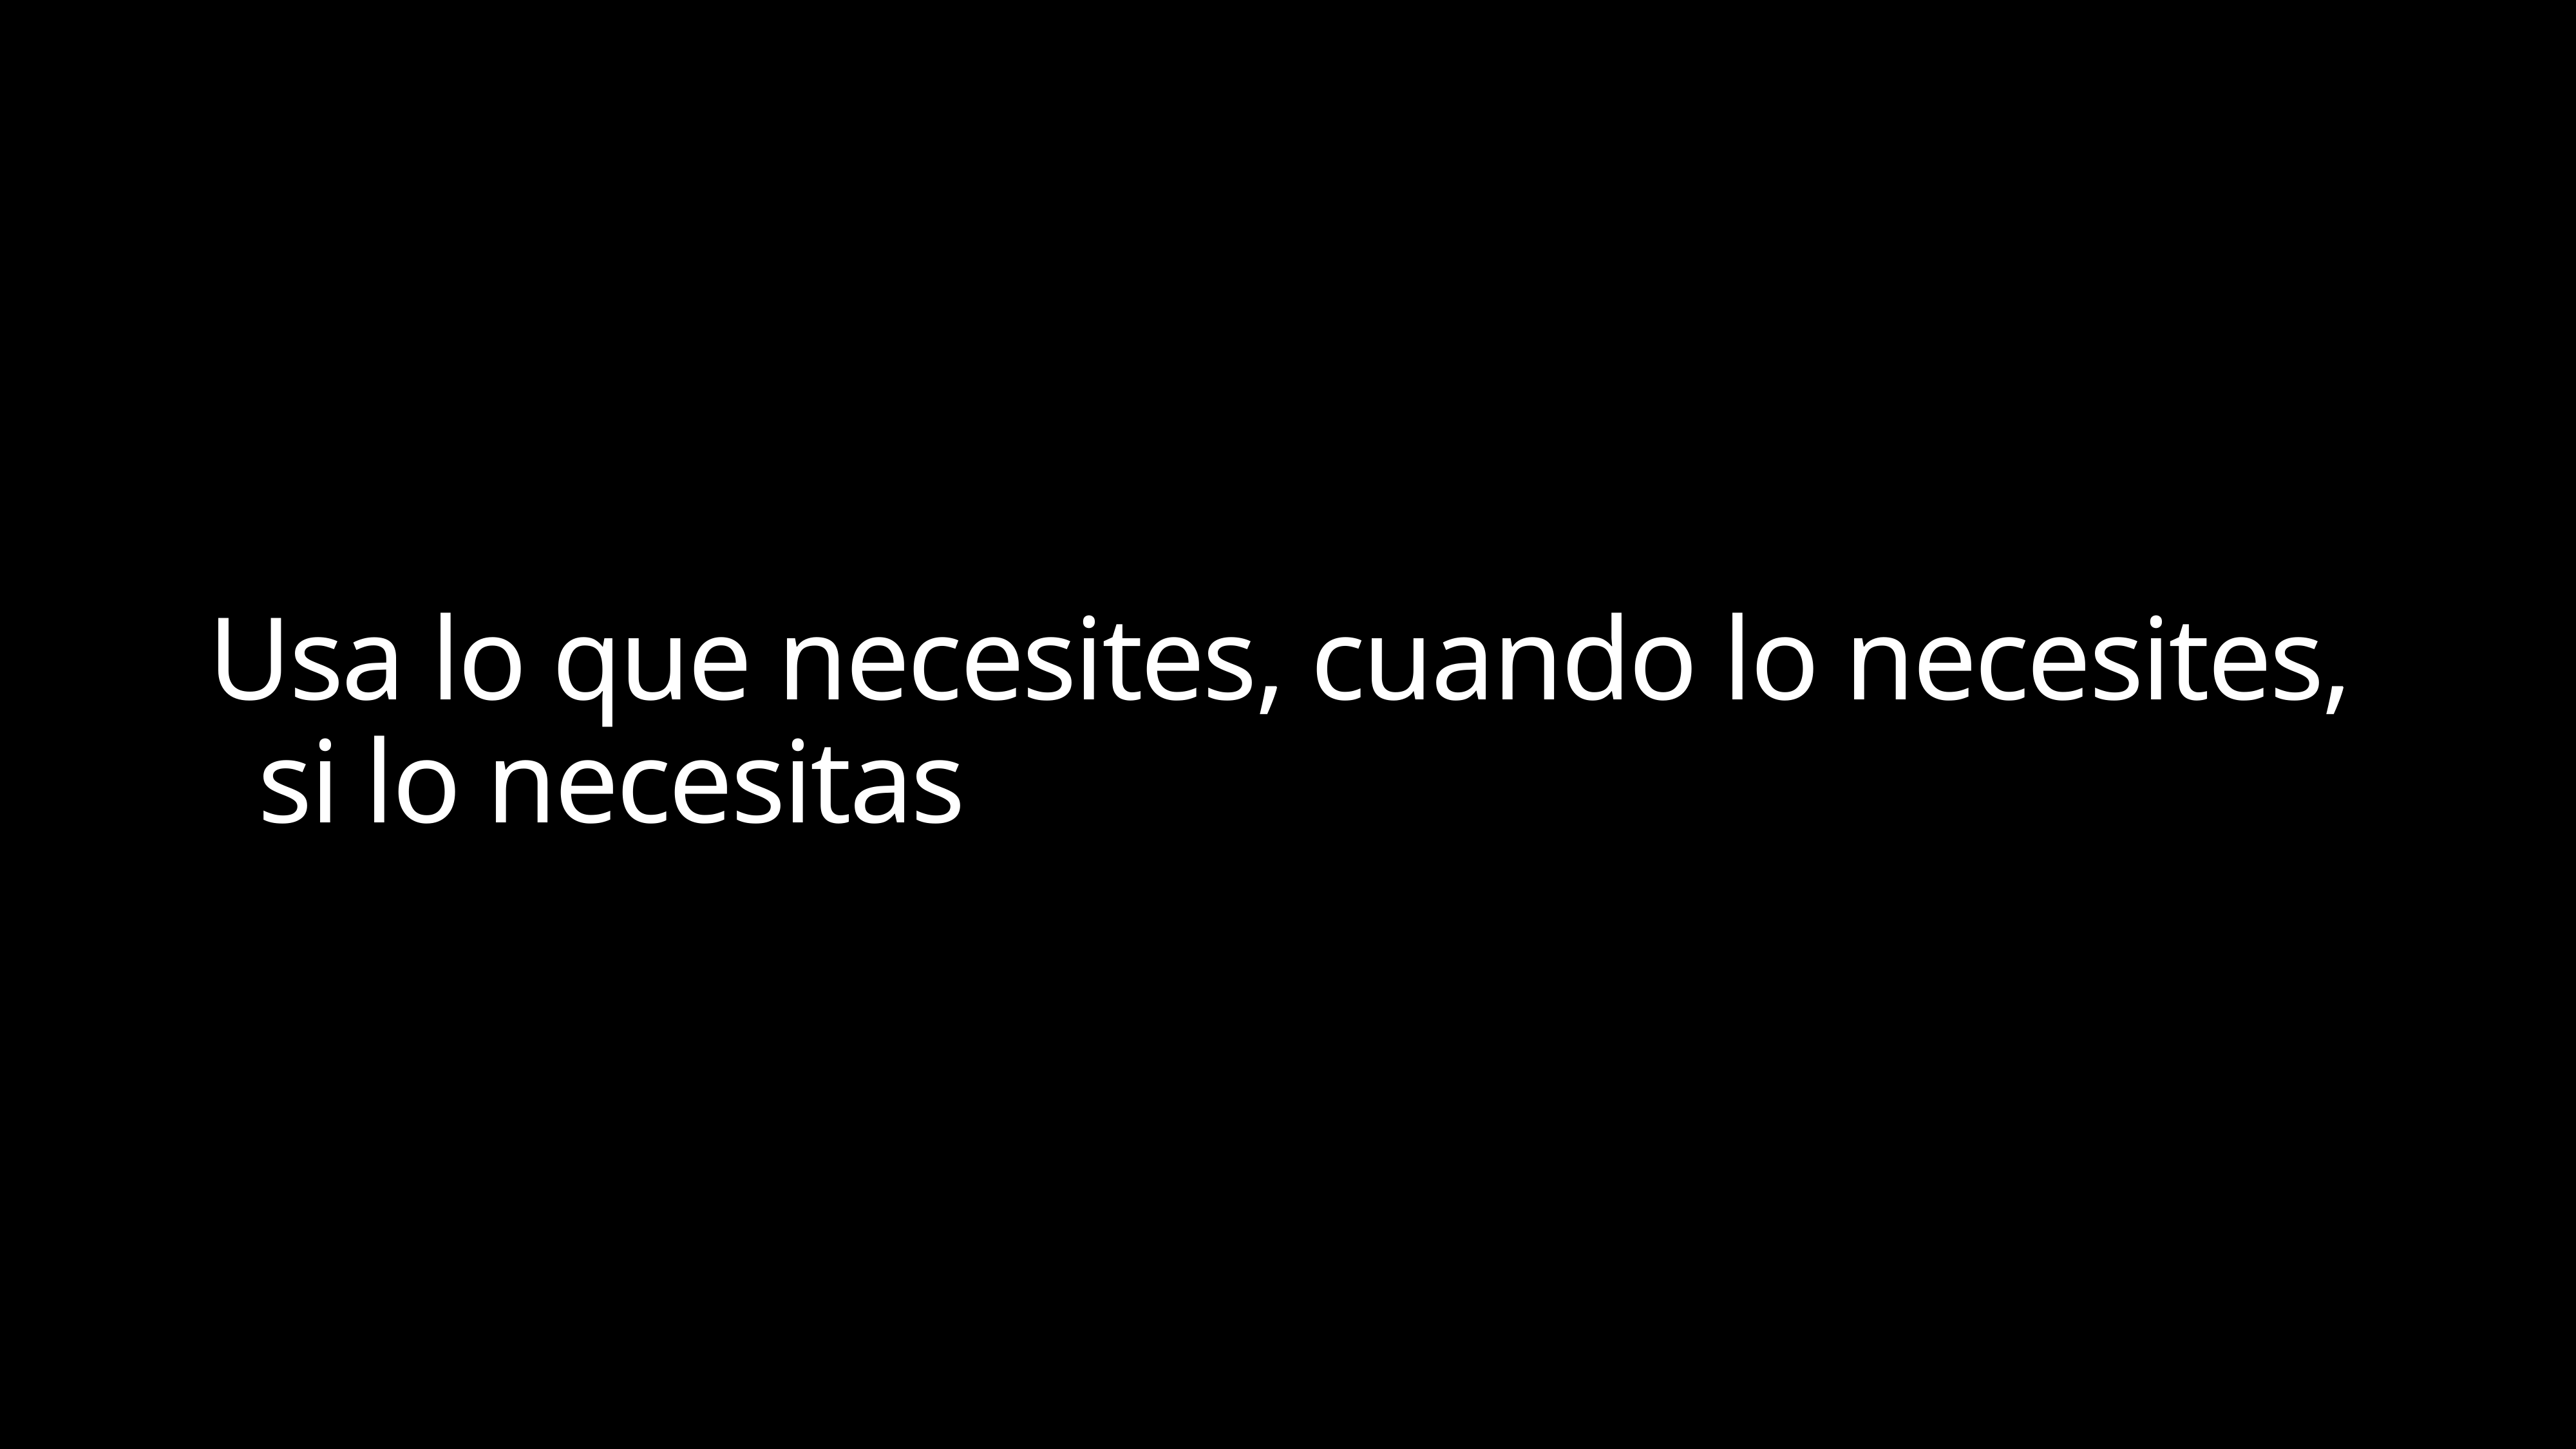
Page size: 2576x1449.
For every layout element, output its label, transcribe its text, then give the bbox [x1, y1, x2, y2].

list Usa lo que necesites, cuando lo necesites, si lo necesitas [185, 521, 2391, 928]
